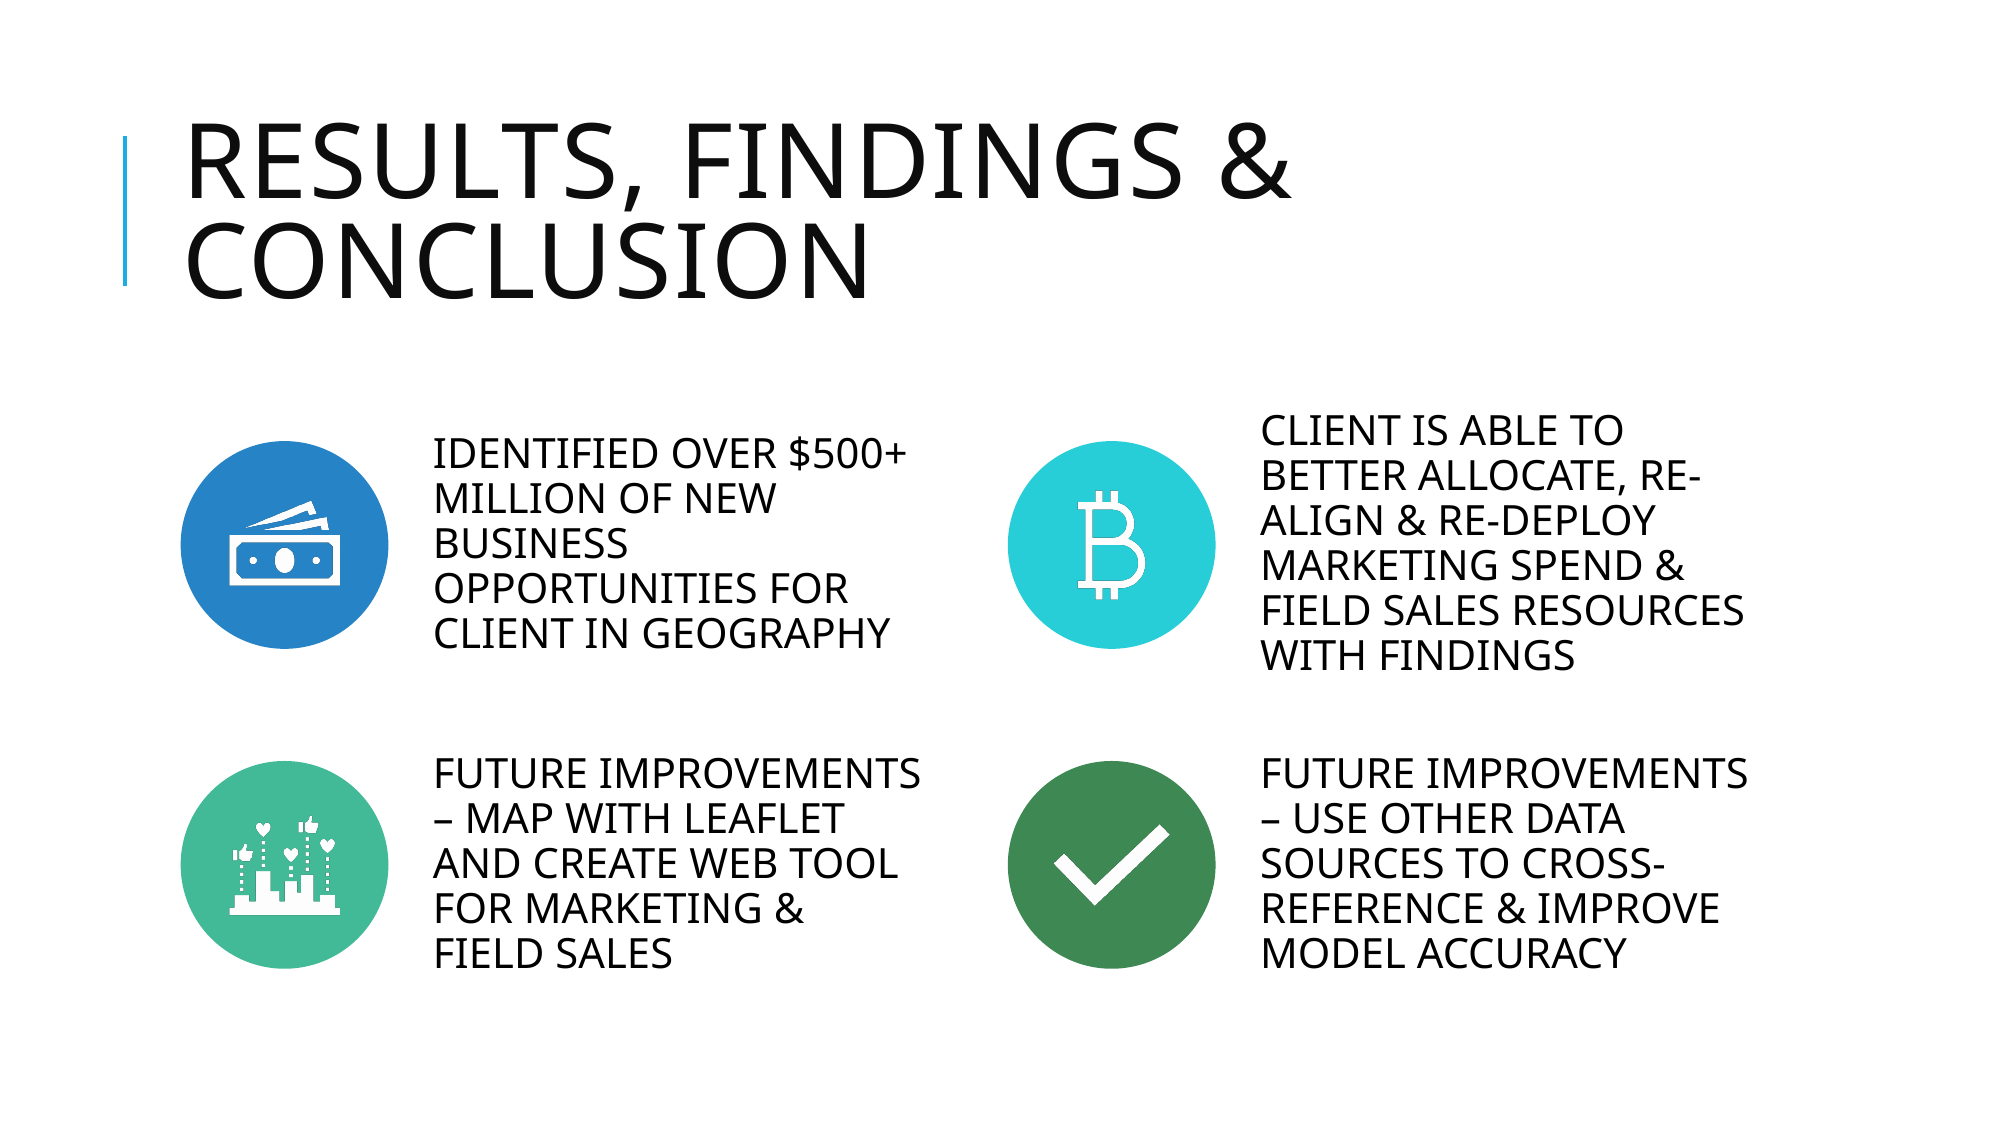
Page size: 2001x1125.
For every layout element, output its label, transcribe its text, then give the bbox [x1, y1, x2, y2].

title RESULTS, FINDINGS & CONCLUSION [168, 96, 1763, 342]
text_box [167, 374, 1763, 1036]
